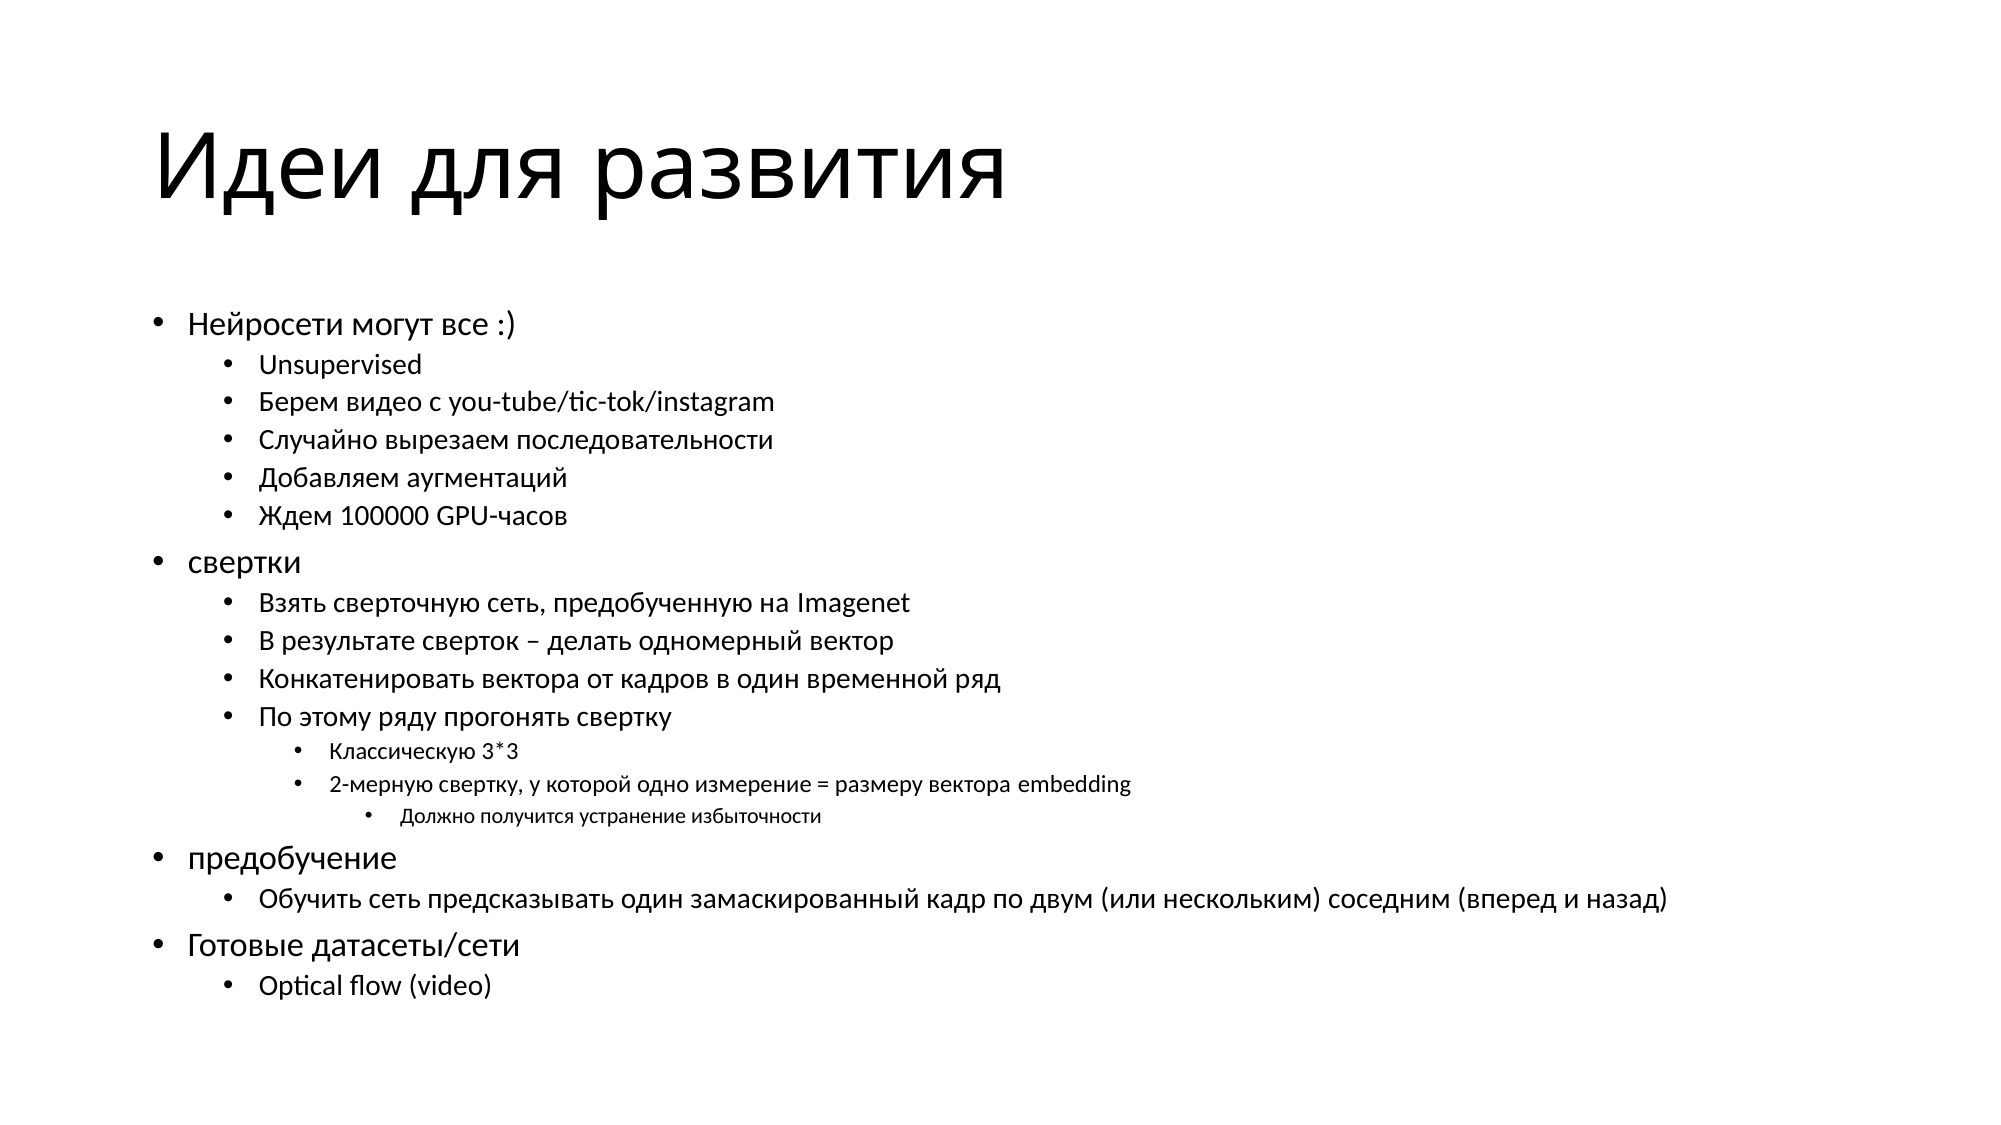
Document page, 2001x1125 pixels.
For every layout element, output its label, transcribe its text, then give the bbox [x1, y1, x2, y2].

list Нейросети могут все :) Unsupervised Берем видео с you-tube/tic-tok/instagram Случайно вырезаем последовательности Добавляем аугментаций Ждем 100000 GPU-часов свертки Взять сверточную сеть, предобученную на Imagenet В результате сверток – делать одномерный вектор Конкатенировать вектора от кадров в один временной ряд По этому ряду прогонять свертку Классическую 3*3 2-мерную свертку, у которой одно измерение = размеру вектора embedding Должно получится устранение избыточности предобучение Обучить сеть предсказывать один замаскированный кадр по двум (или нескольким) соседним (вперед и назад) Готовые датасеты/сети Optical flow (video) [137, 298, 1863, 1012]
title Идеи для развития [137, 59, 1863, 278]
